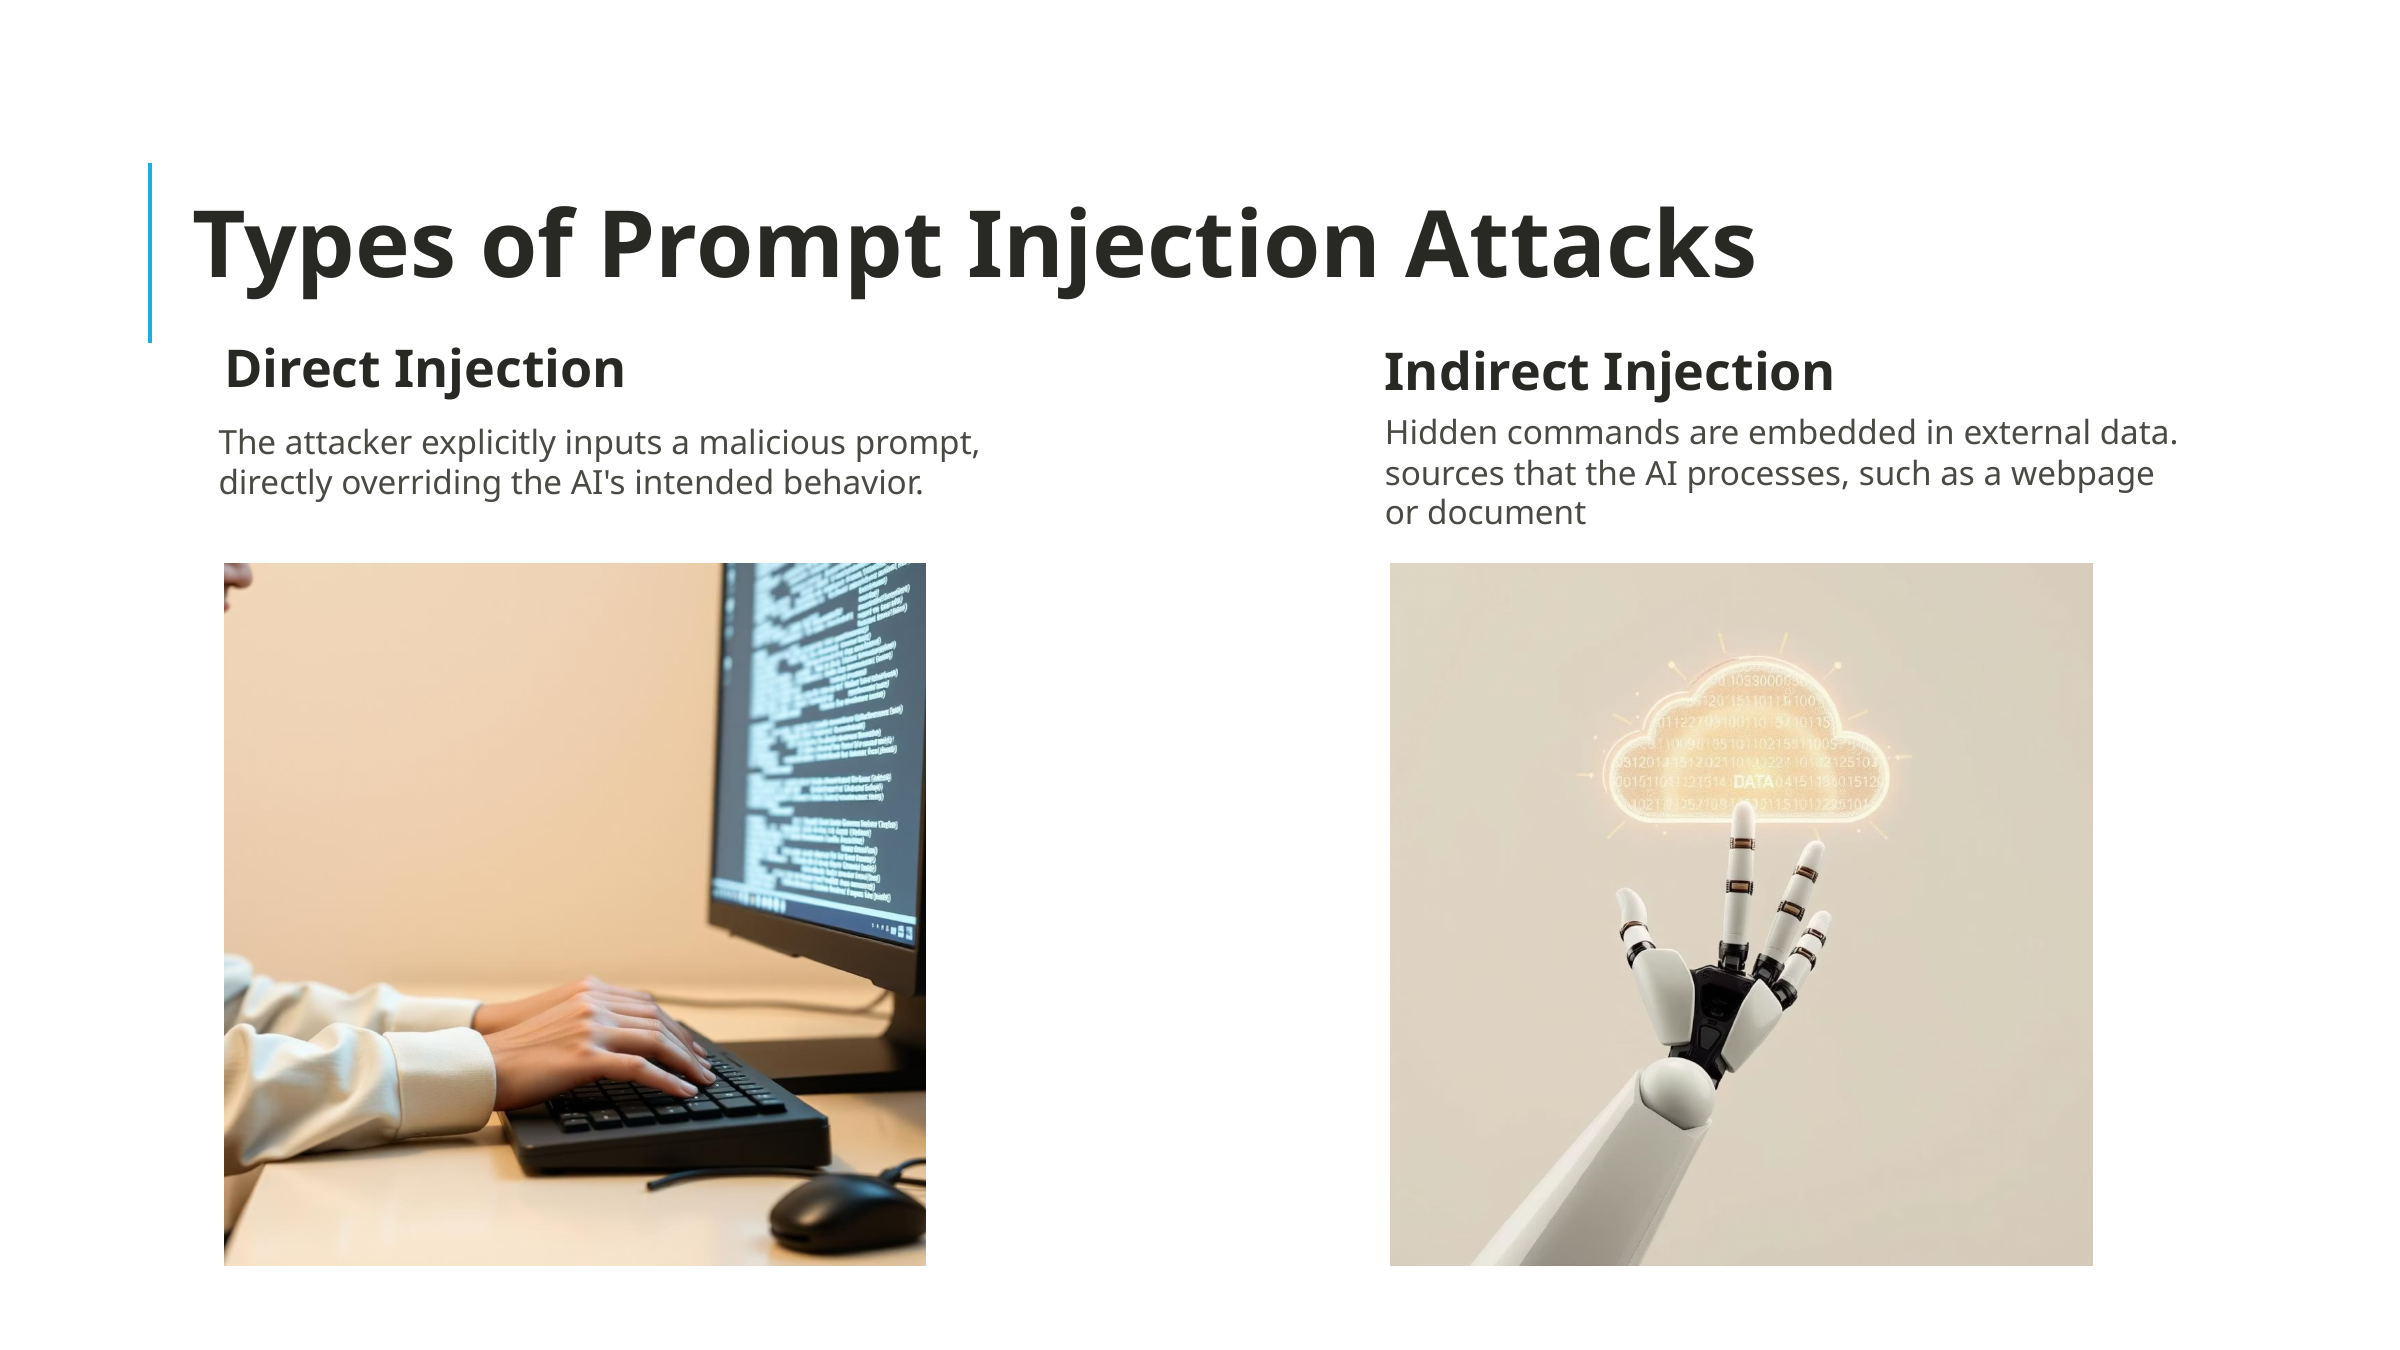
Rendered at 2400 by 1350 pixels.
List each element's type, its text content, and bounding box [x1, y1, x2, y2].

text_box Types of Prompt Injection Attacks [192, 239, 895, 298]
text_box The attacker explicitly inputs a malicious prompt, directly overriding the AI's intended behavior. [218, 421, 997, 480]
picture [1390, 563, 2093, 1266]
text_box Direct Injection [224, 363, 504, 399]
text_box Indirect Injection [1384, 366, 1664, 402]
picture [224, 563, 927, 1266]
text_box Hidden commands are embedded in external data. sources that the AI processes, such as a webpage or document [1384, 411, 2180, 461]
